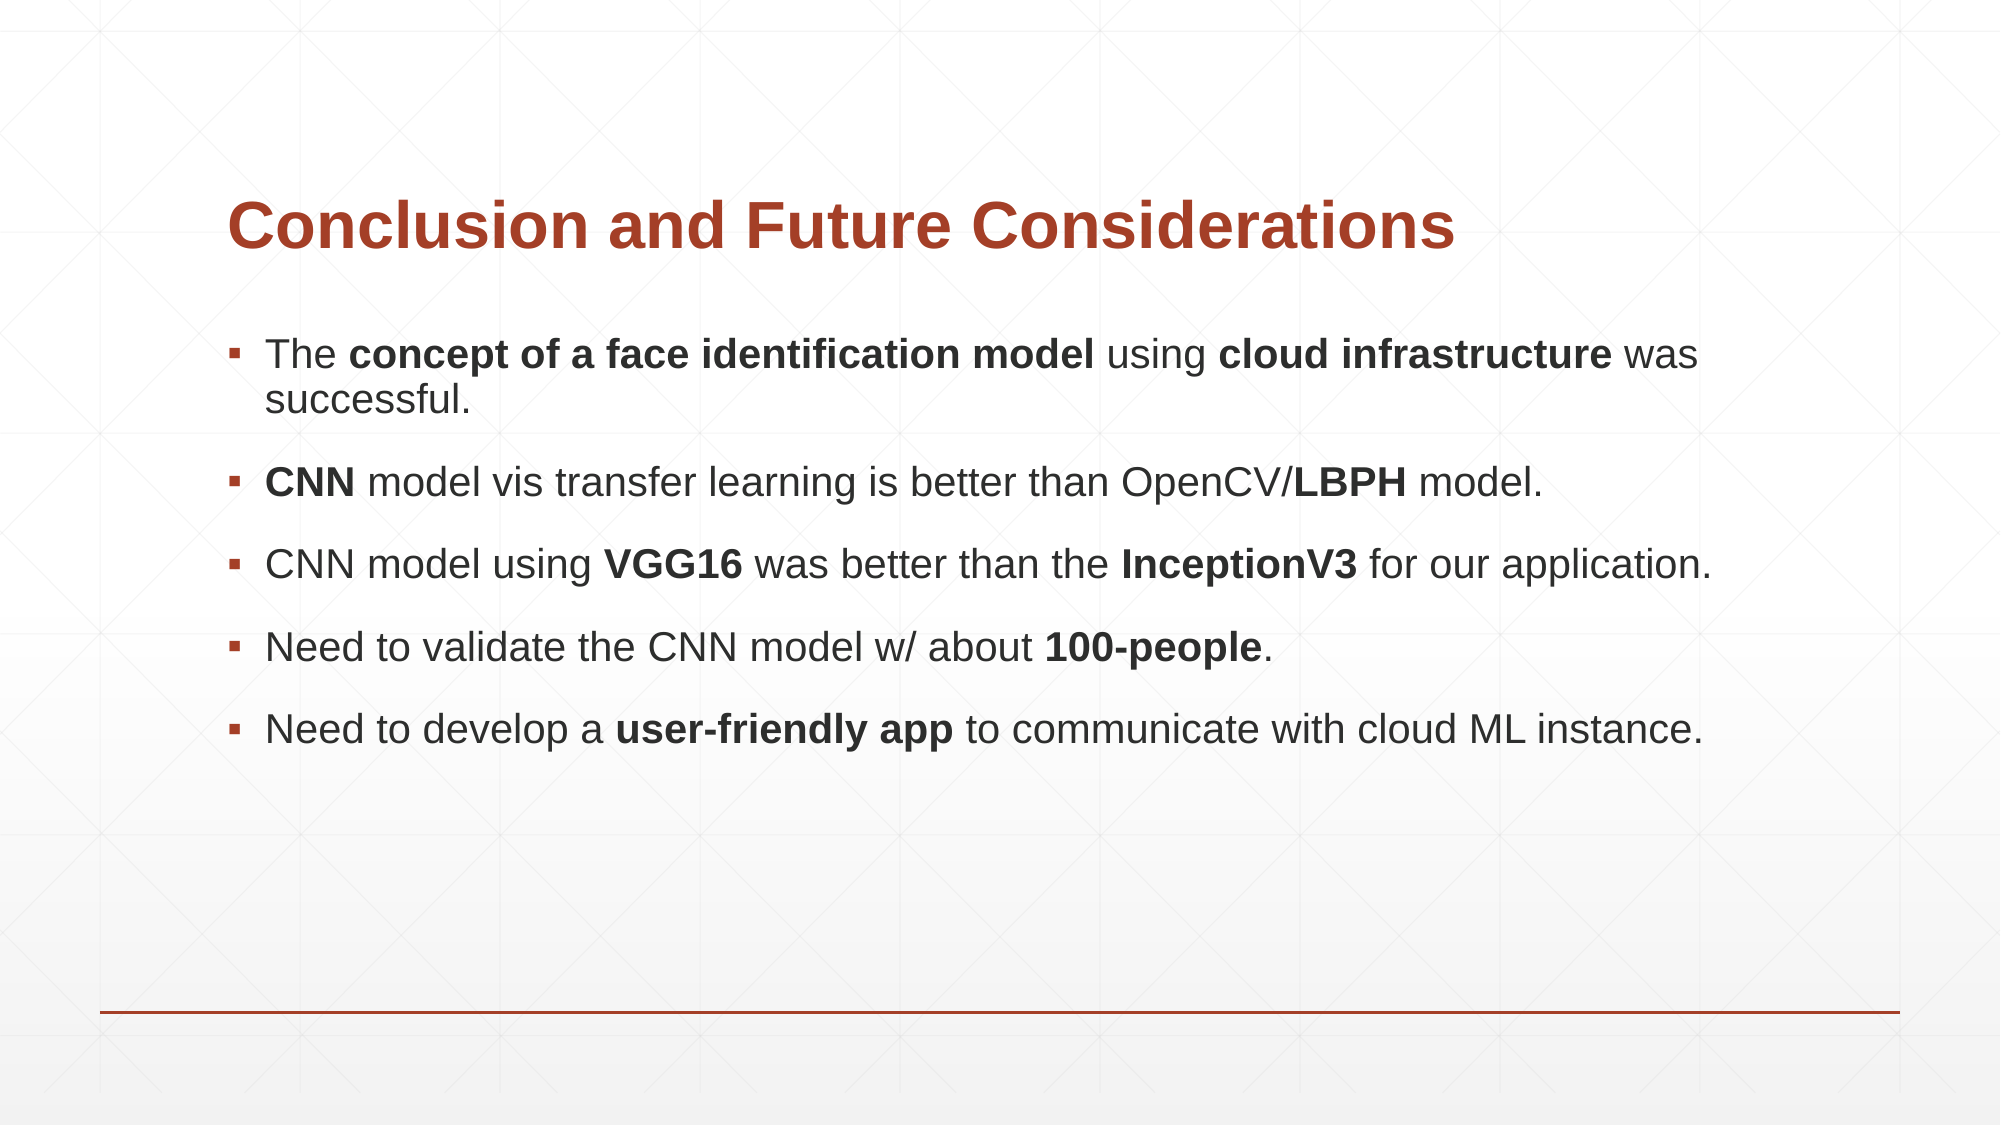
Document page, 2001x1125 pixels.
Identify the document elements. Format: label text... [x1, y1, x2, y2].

list The concept of a face identification model using cloud infrastructure was successful. CNN model vis transfer learning is better than OpenCV/LBPH model. CNN model using VGG16 was better than the InceptionV3 for our application. Need to validate the CNN model w/ about 100-people. Need to develop a user-friendly app to communicate with cloud ML instance. [212, 324, 1788, 950]
title Conclusion and Future Considerations [212, 82, 1788, 271]
